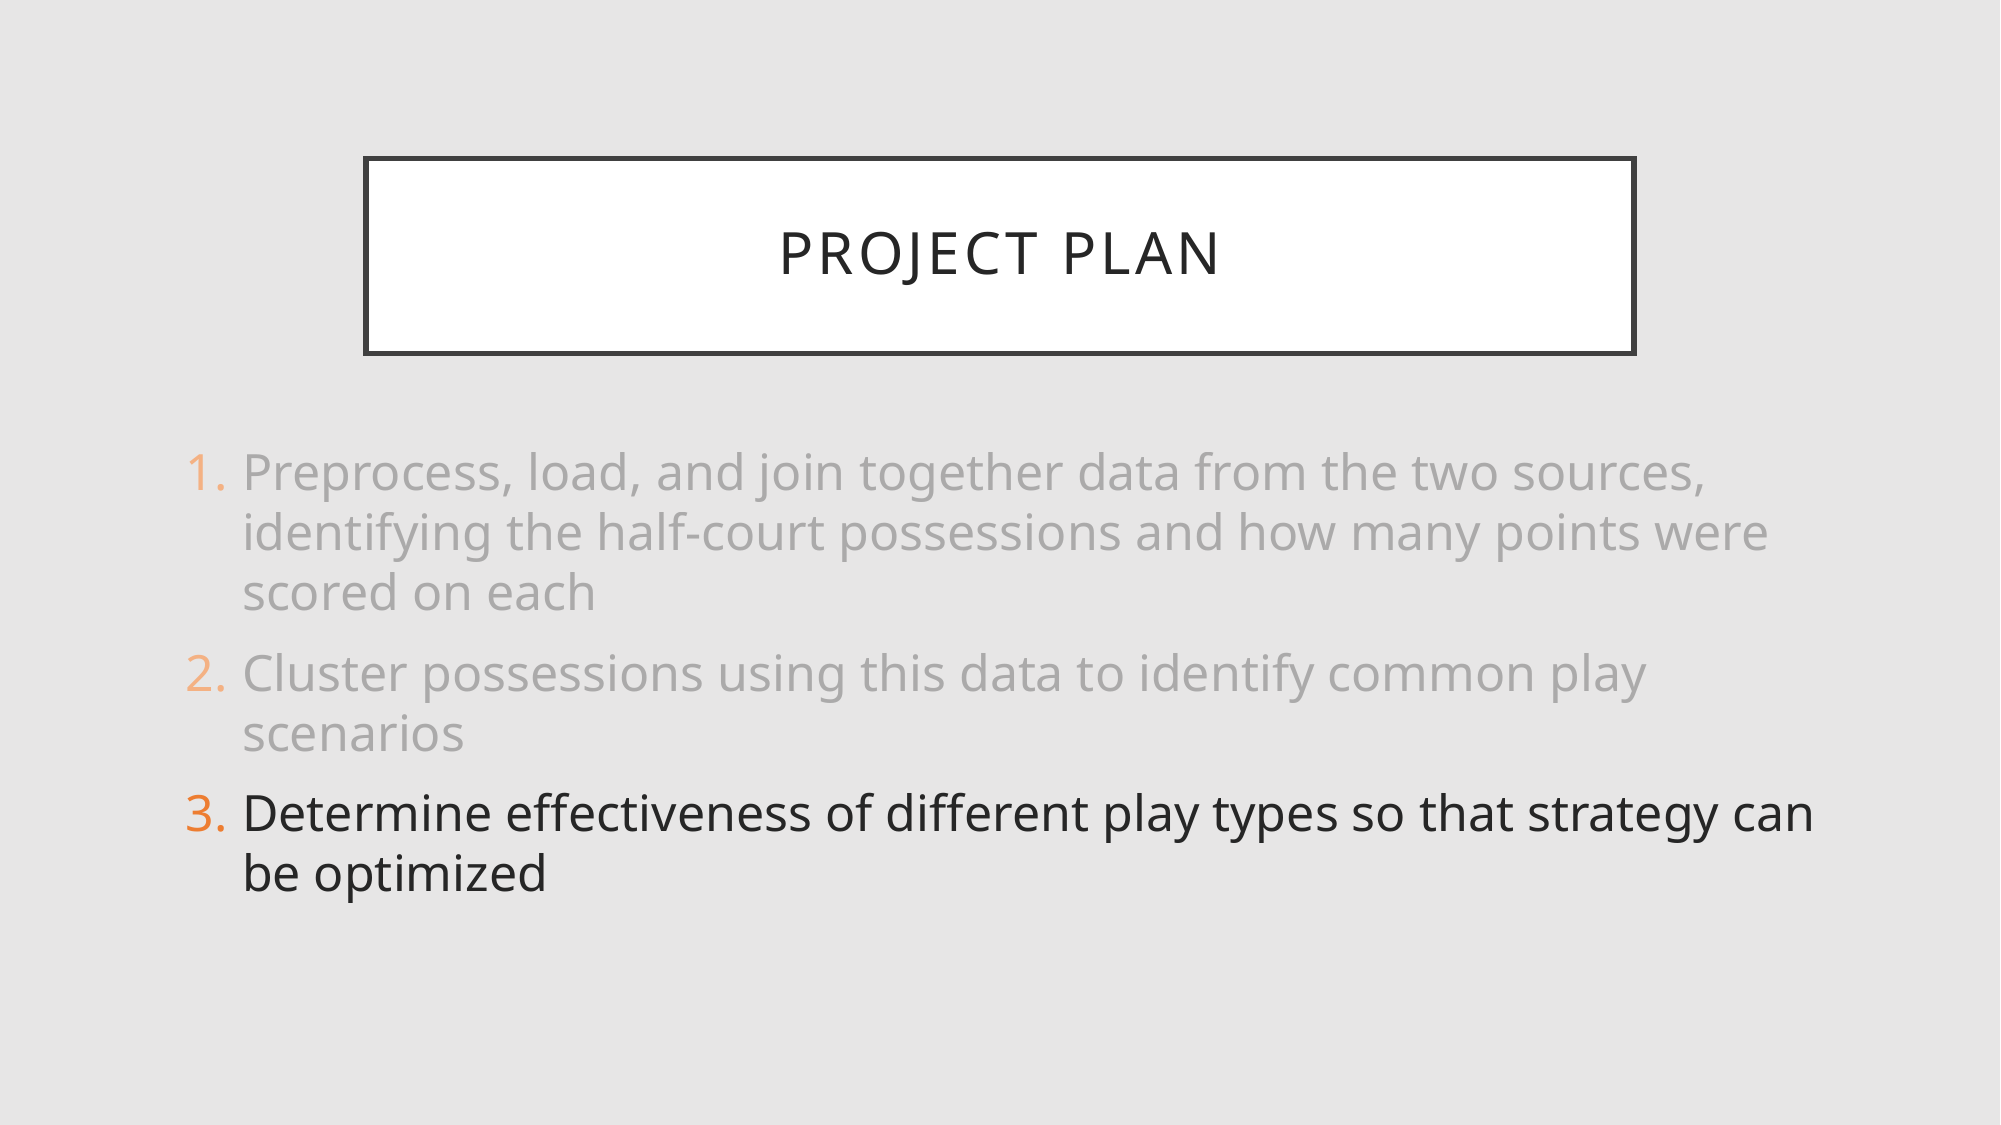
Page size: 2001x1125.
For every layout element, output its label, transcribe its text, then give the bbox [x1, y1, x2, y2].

title Project Plan [363, 156, 1637, 356]
list Preprocess, load, and join together data from the two sources, identifying the half-court possessions and how many points were scored on each Cluster possessions using this data to identify common play scenarios Determine effectiveness of different play types so that strategy can be optimized [170, 432, 1846, 1090]
